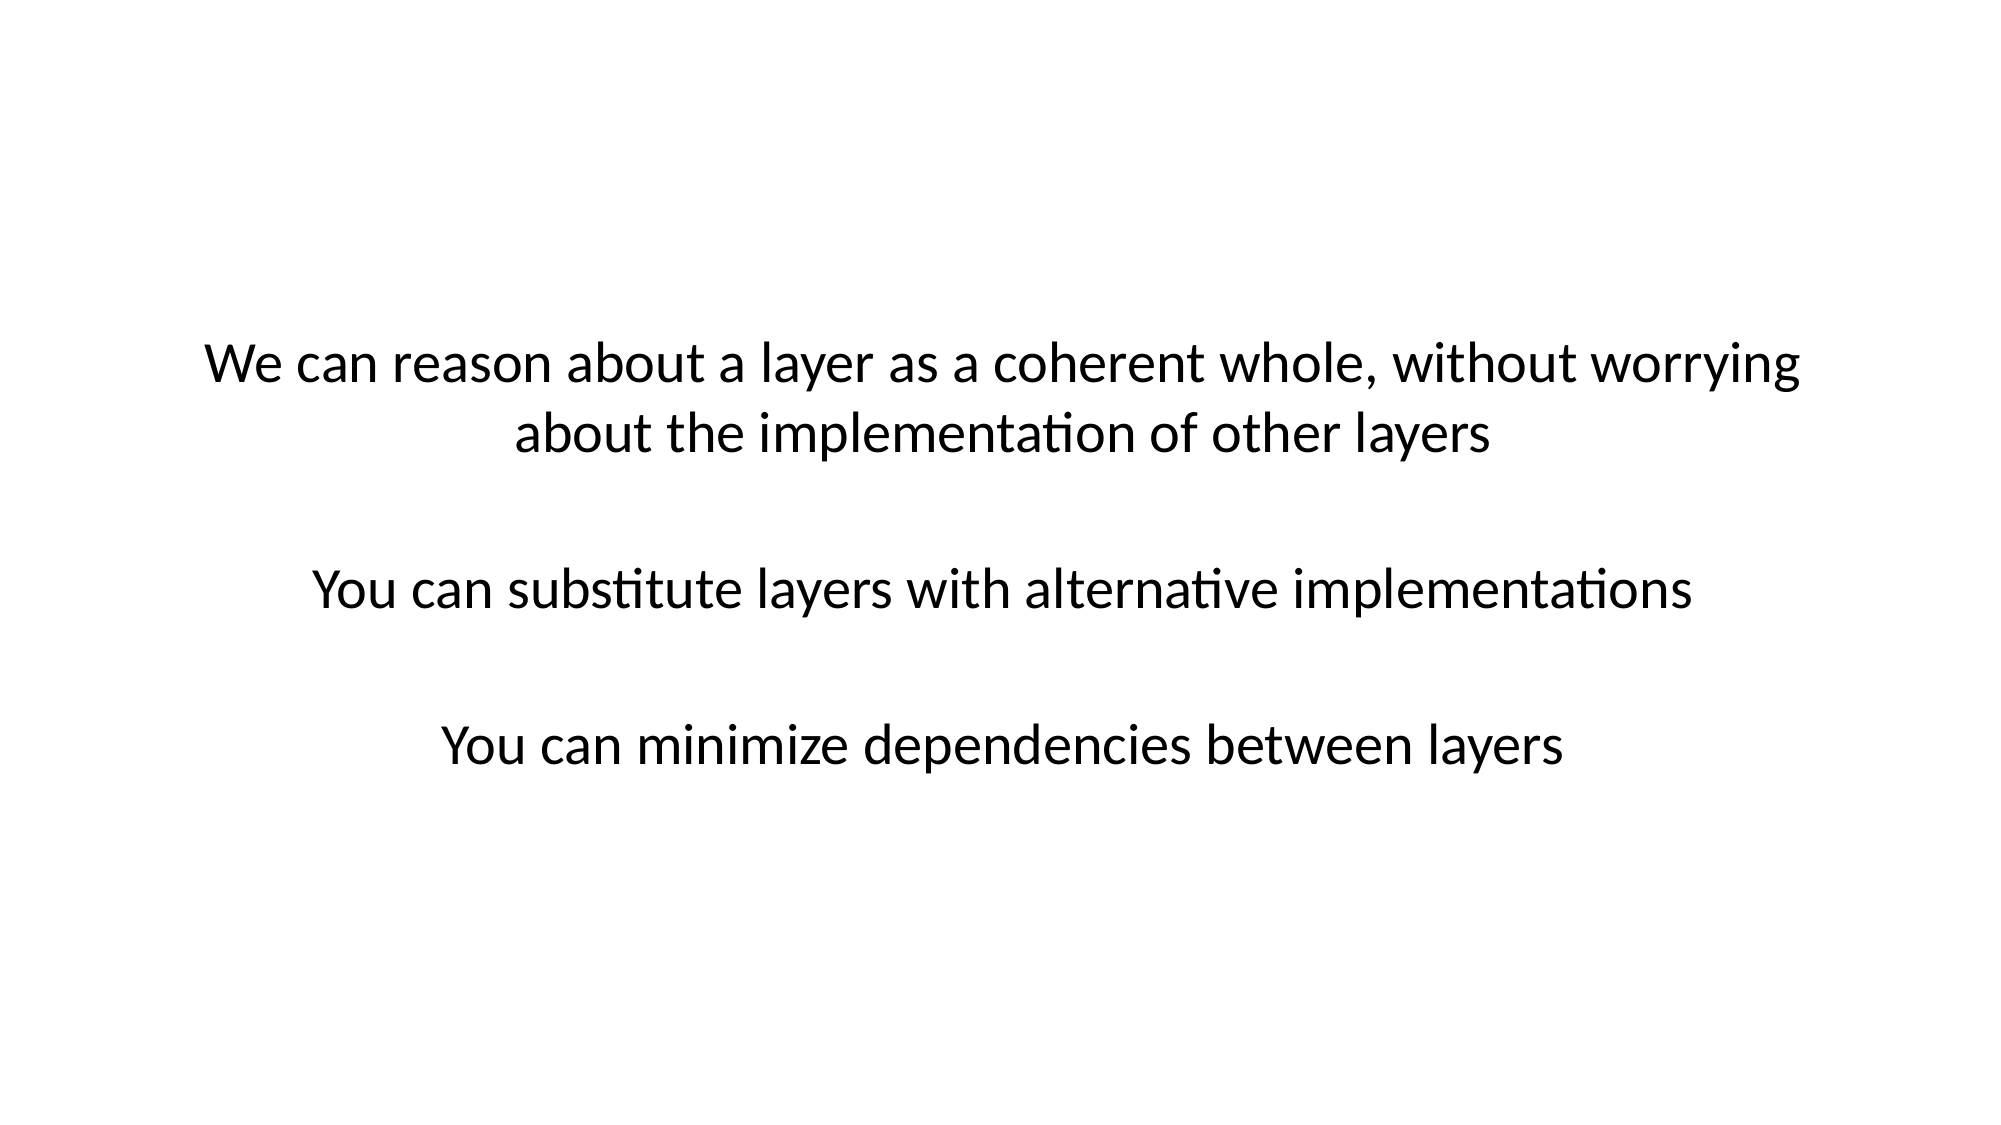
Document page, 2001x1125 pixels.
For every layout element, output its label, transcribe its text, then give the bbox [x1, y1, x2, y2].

text_box You can substitute layers with alternative implementations [150, 542, 1857, 628]
text_box You can minimize dependencies between layers [150, 698, 1857, 784]
text_box We can reason about a layer as a coherent whole, without worrying about the implementation of other layers [150, 316, 1857, 472]
